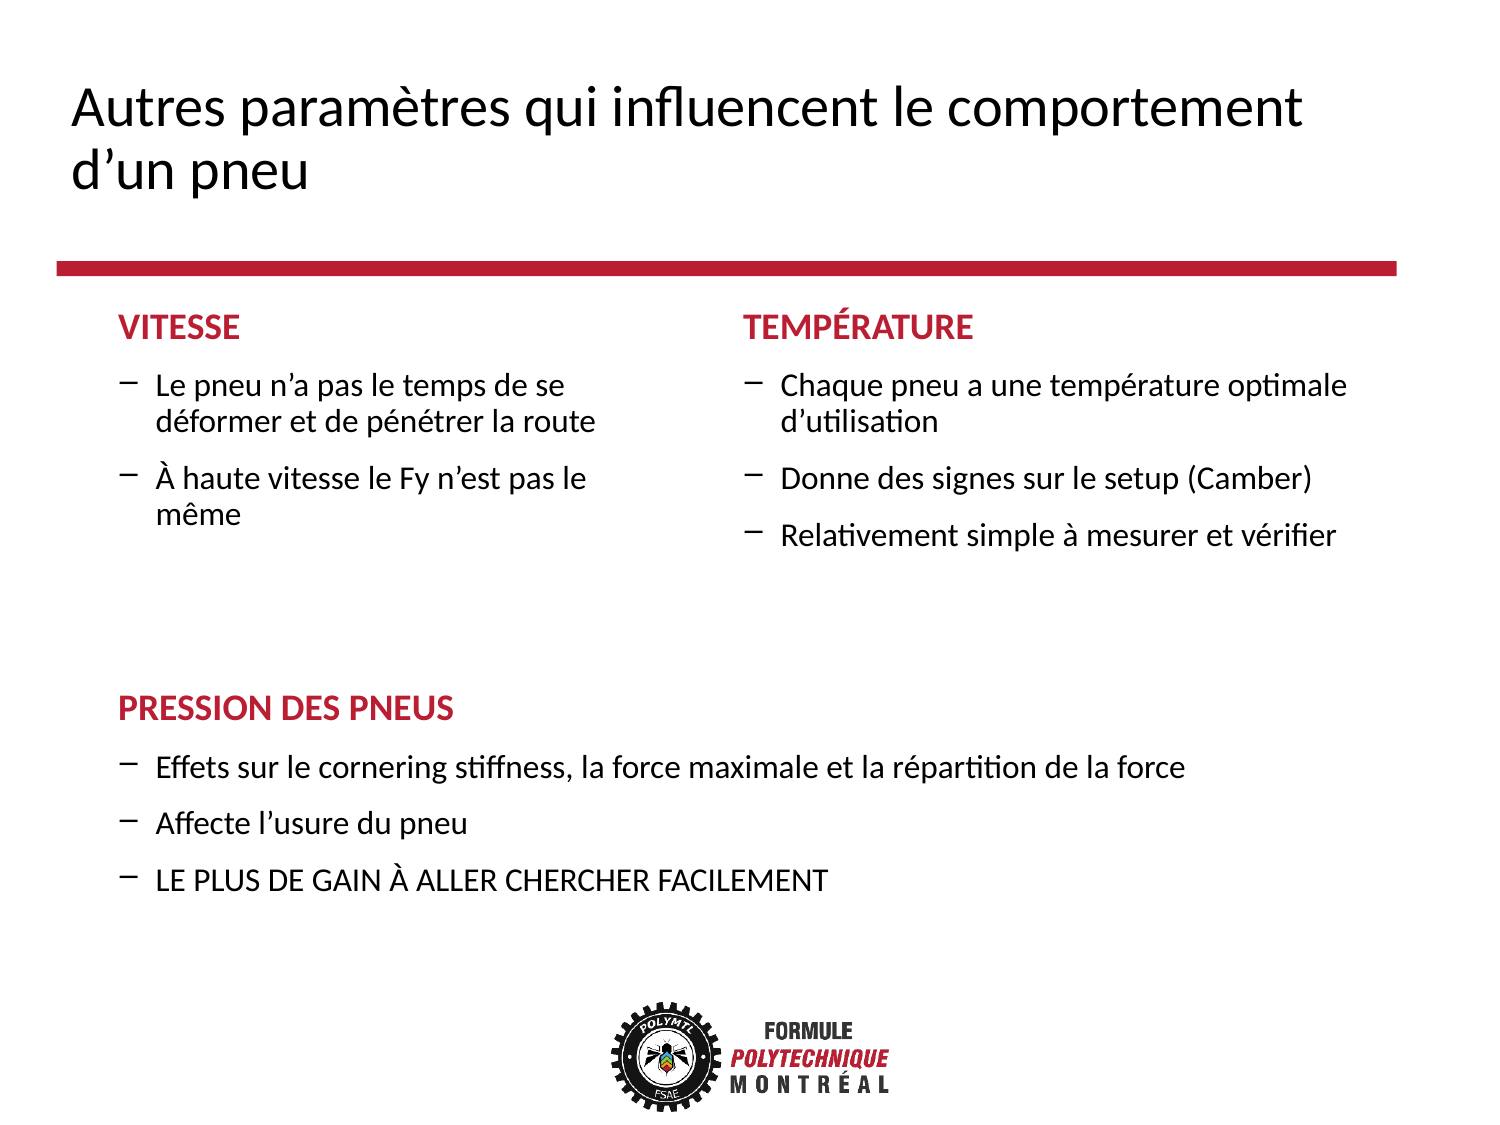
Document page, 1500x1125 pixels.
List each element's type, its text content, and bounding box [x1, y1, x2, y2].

list VITESSE Le pneu n’a pas le temps de se déformer et de pénétrer la route À haute vitesse le Fy n’est pas le même [103, 299, 661, 680]
text_box TEMPÉRATURE Chaque pneu a une température optimale d’utilisation Donne des signes sur le setup (Camber) Relativement simple à mesurer et vérifier [728, 299, 1397, 680]
picture [611, 1014, 889, 1112]
text_box PRESSION DES PNEUS Effets sur le cornering stiffness, la force maximale et la répartition de la force Affecte l’usure du pneu LE PLUS DE GAIN À ALLER CHERCHER FACILEMENT [103, 680, 1397, 1014]
title Autres paramètres qui influencent le comportement d’un pneu [56, 38, 1397, 240]
